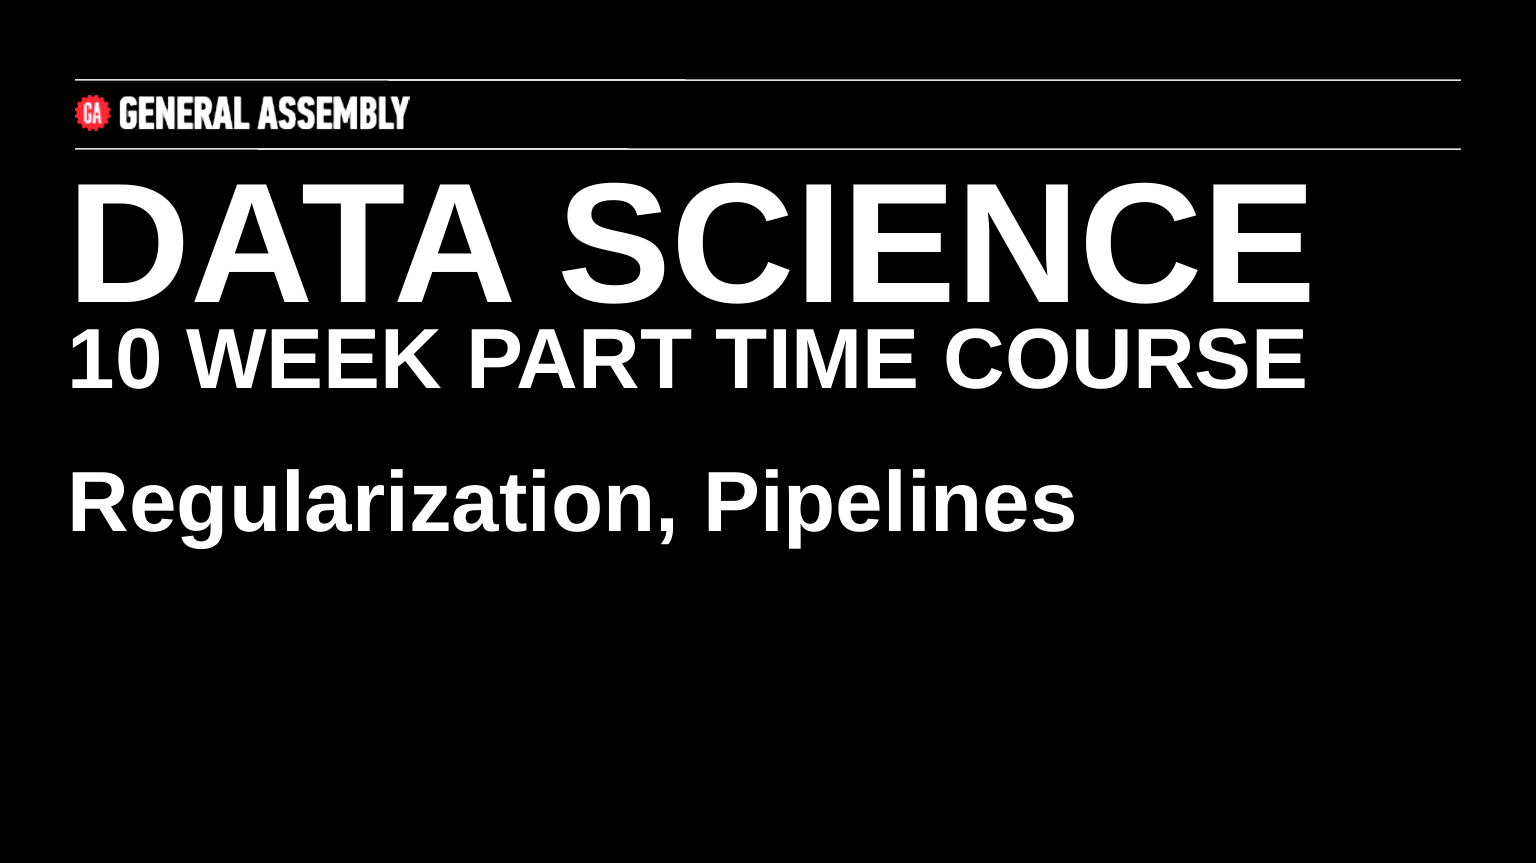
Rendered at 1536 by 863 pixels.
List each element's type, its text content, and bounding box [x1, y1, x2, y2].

picture [74, 94, 410, 132]
title DATA SCIENCE 10 WEEK PART TIME COURSE Regularization, Pipelines [67, 187, 1458, 676]
